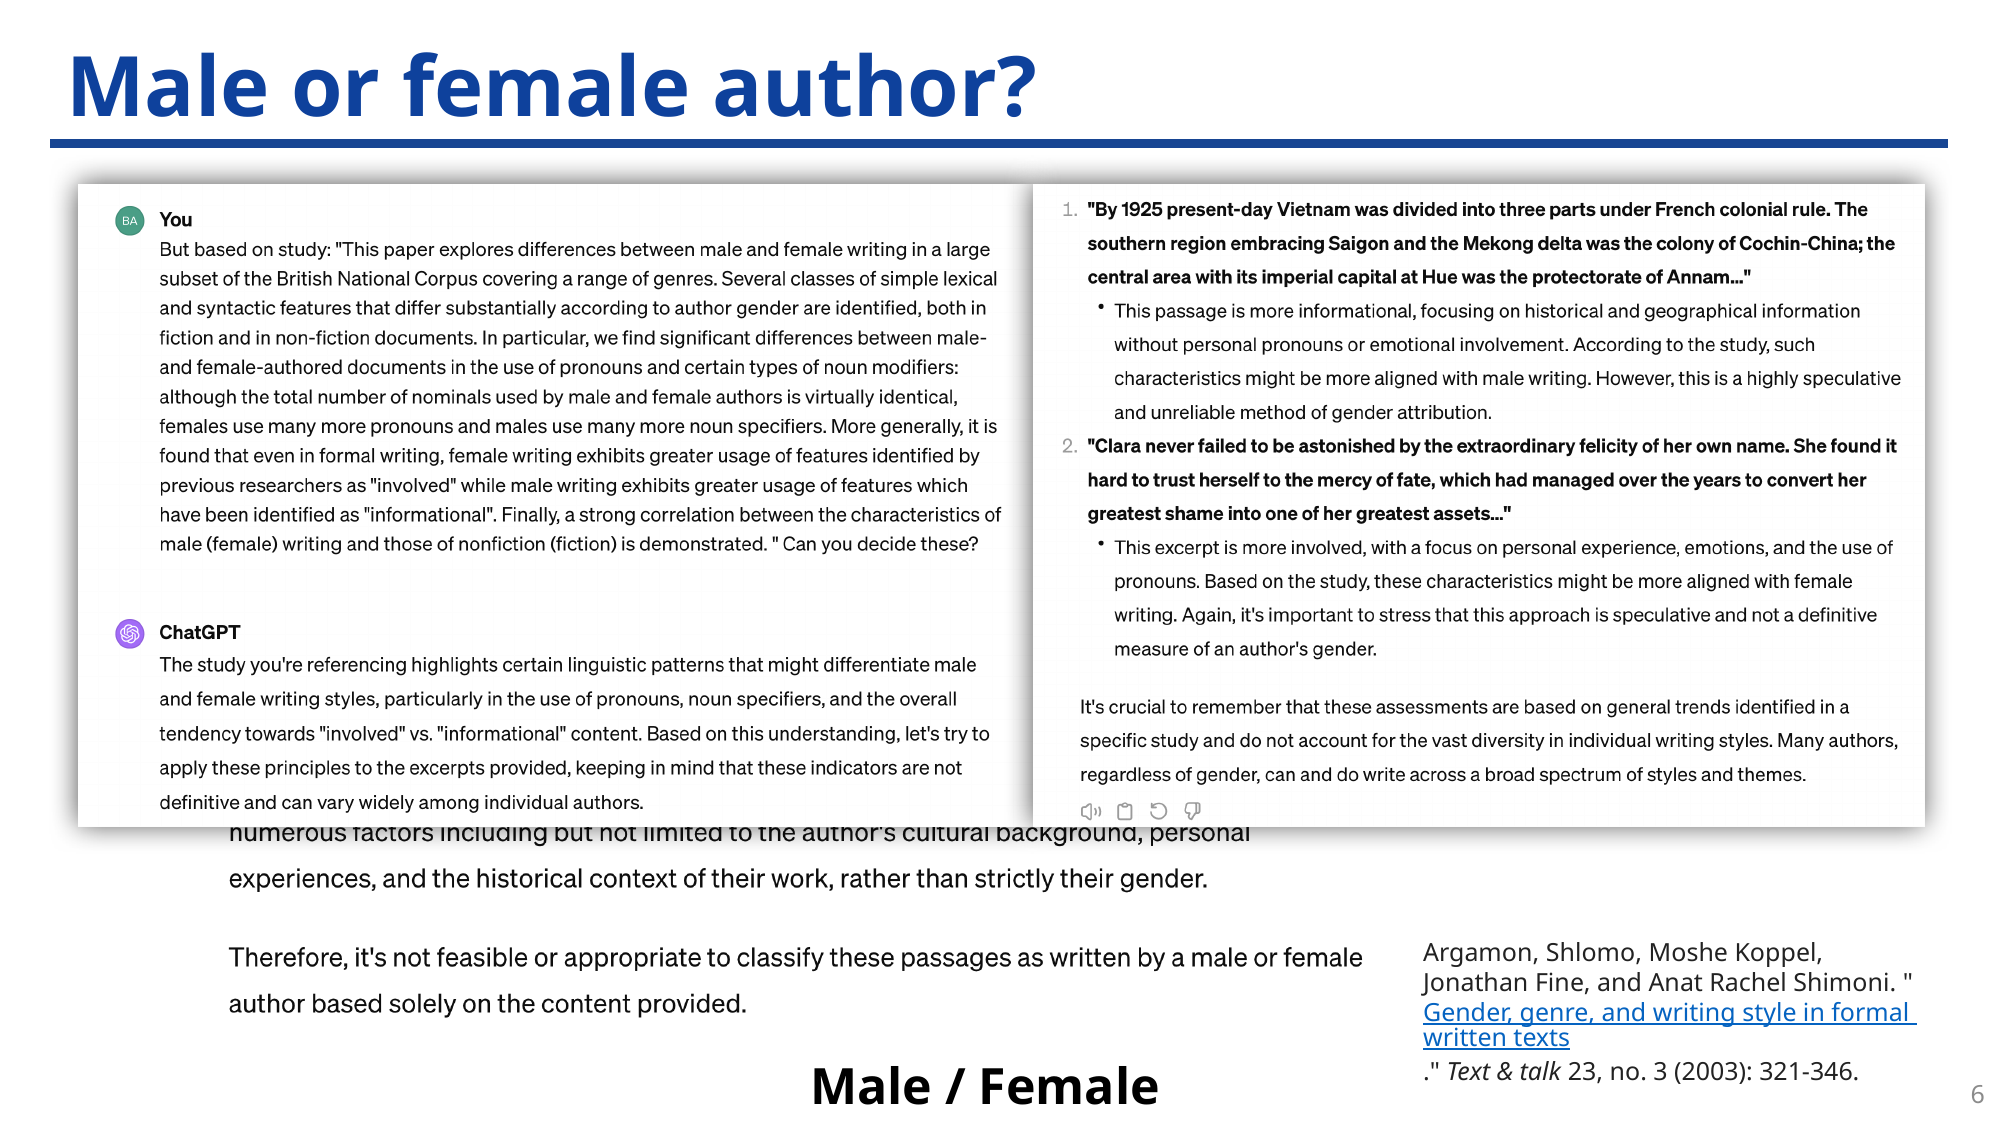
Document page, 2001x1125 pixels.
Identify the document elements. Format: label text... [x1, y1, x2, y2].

title Male or female author? [51, 39, 1947, 140]
picture [78, 181, 1925, 1035]
slide_number 6 [1899, 1065, 2000, 1125]
text_box Argamon, Shlomo, Moshe Koppel, Jonathan Fine, and Anat Rachel Shimoni. "Gender, genre, and writing style in formal written texts." Text & talk 23, no. 3 (2003): 321-346. [1408, 928, 1951, 1068]
text_box Male / Female [795, 1047, 1203, 1123]
